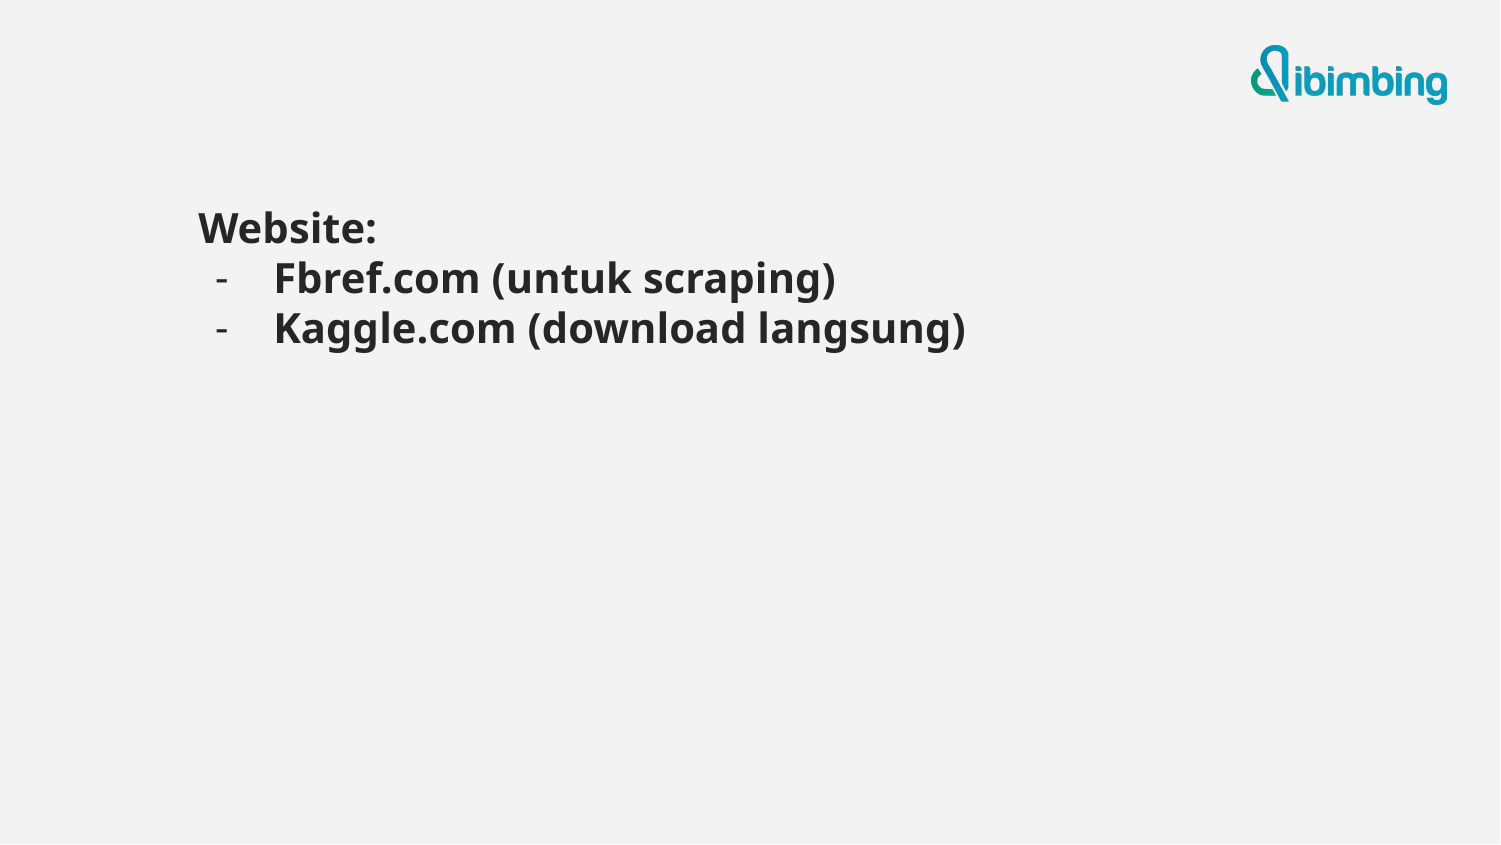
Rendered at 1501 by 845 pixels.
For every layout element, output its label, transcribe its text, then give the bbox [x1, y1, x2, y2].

picture [1433, 78, 1441, 90]
picture [1251, 44, 1447, 105]
text_box Website: Fbref.com (untuk scraping) Kaggle.com (download langsung) [183, 186, 1339, 492]
